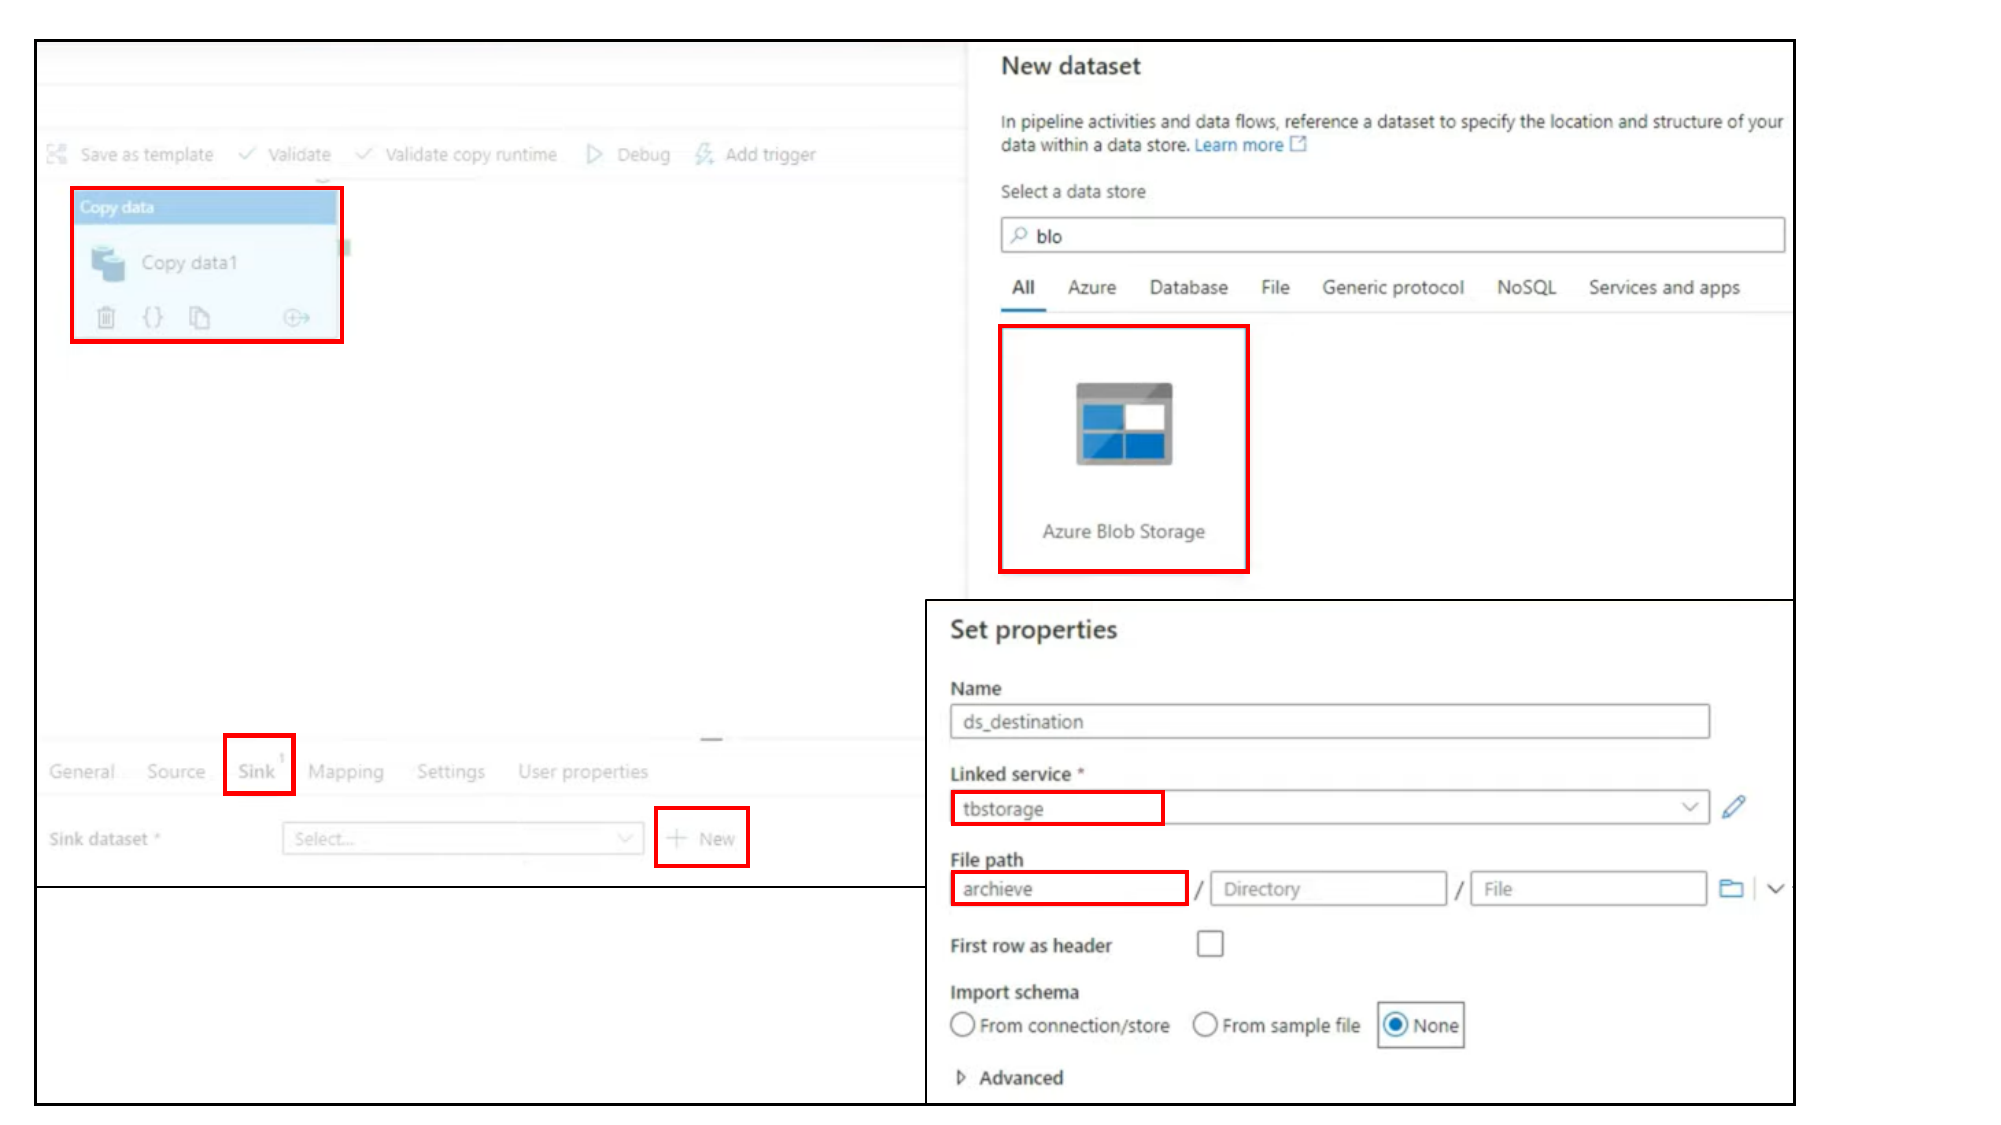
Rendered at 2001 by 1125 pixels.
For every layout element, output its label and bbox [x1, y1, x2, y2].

picture [36, 40, 1794, 1104]
text_box [35, 39, 1795, 1106]
